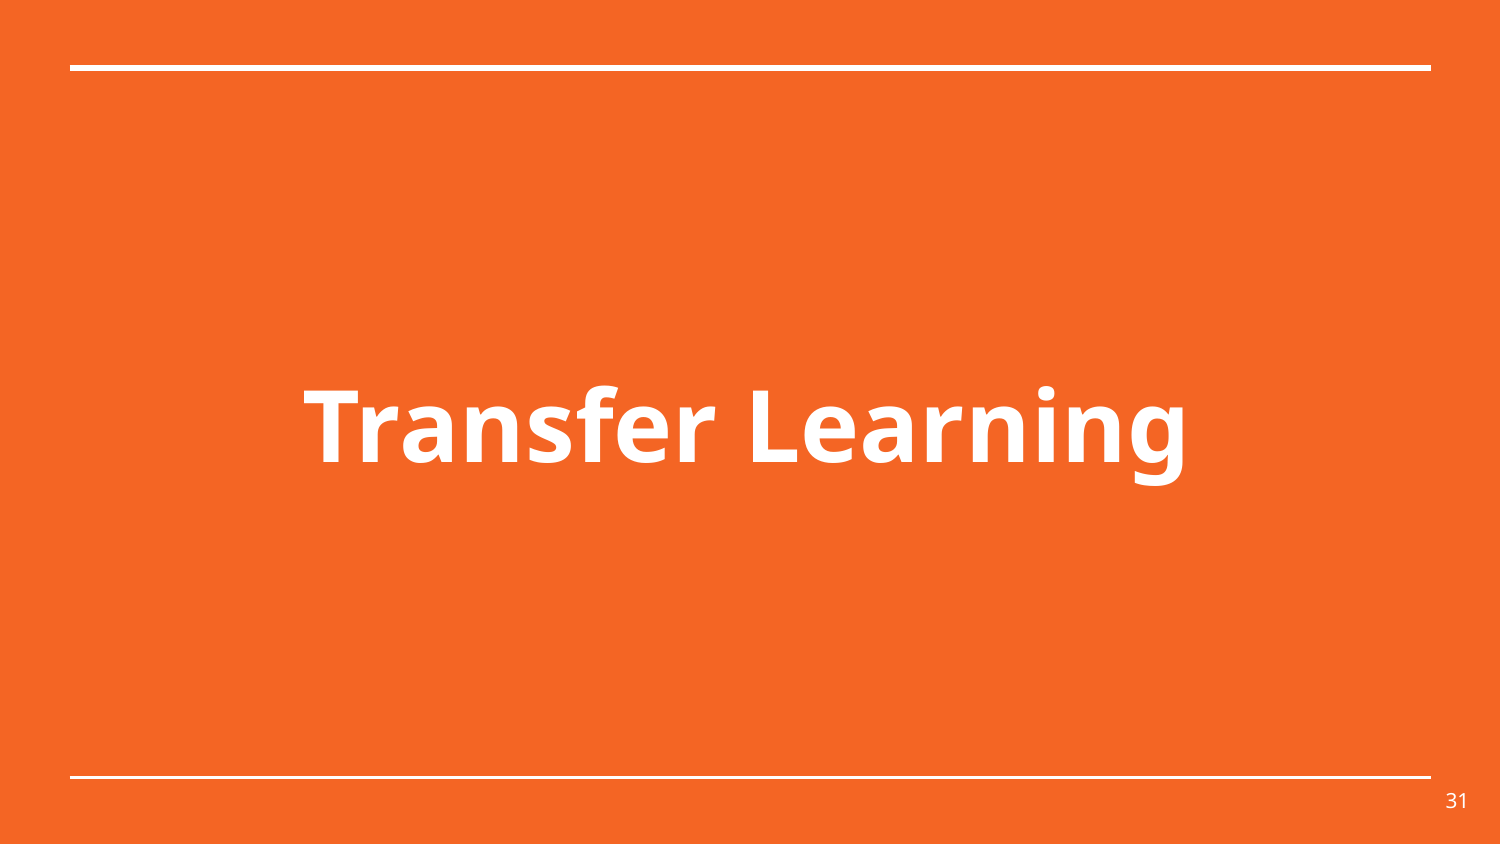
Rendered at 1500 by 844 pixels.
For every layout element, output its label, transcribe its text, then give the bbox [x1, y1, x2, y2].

title Transfer Learning [66, 296, 1428, 550]
slide_number ‹#› [1394, 769, 1484, 834]
